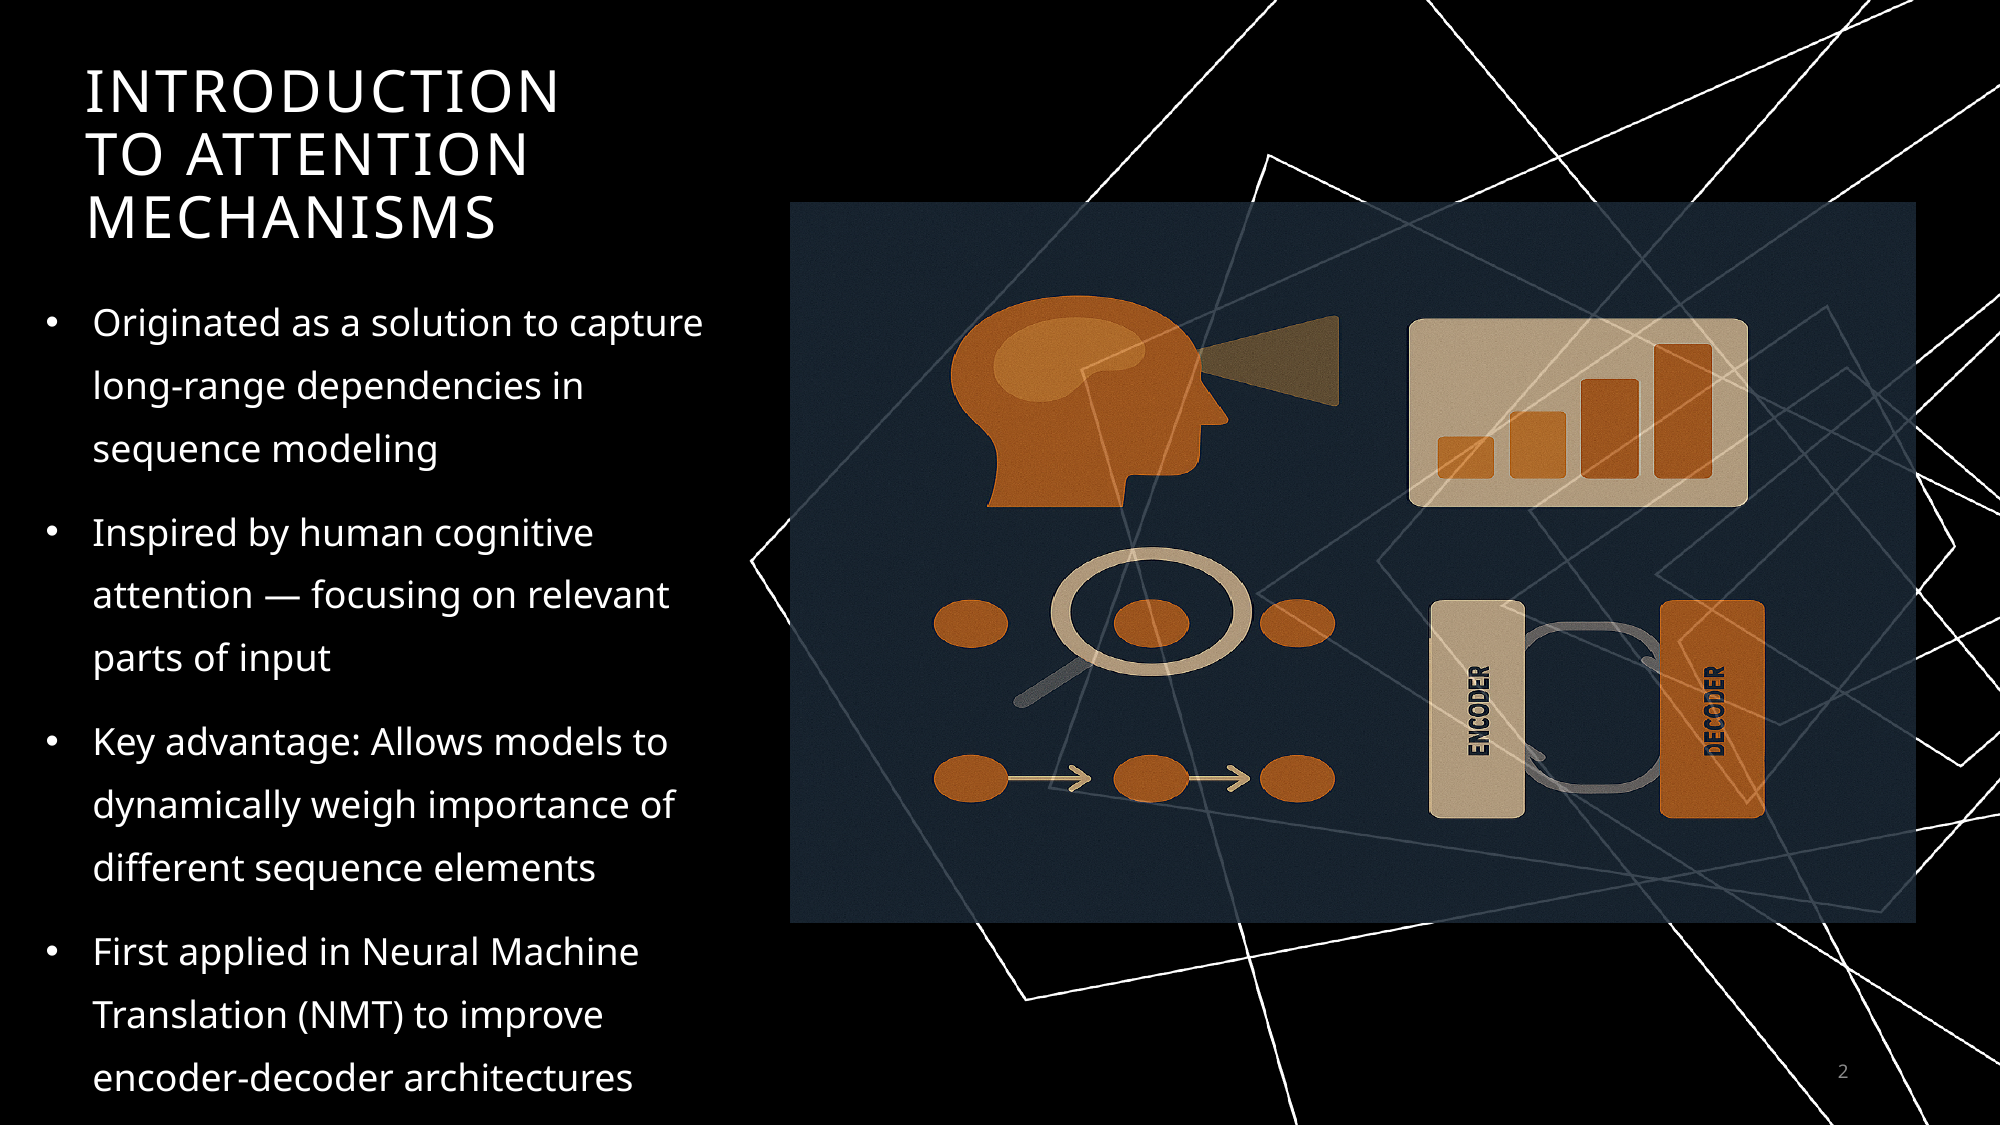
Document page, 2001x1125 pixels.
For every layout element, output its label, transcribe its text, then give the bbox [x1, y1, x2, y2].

list Originated as a solution to capture long-range dependencies in sequence modeling Inspired by human cognitive attention — focusing on relevant parts of input Key advantage: Allows models to dynamically weigh importance of different sequence elements First applied in Neural Machine Translation (NMT) to improve encoder-decoder architectures (Vaswani et al., 2017) [30, 273, 728, 810]
picture [693, 0, 2000, 1125]
slide_number 2 [1701, 1042, 1864, 1103]
title Introduction to Attention Mechanisms [70, 41, 631, 259]
